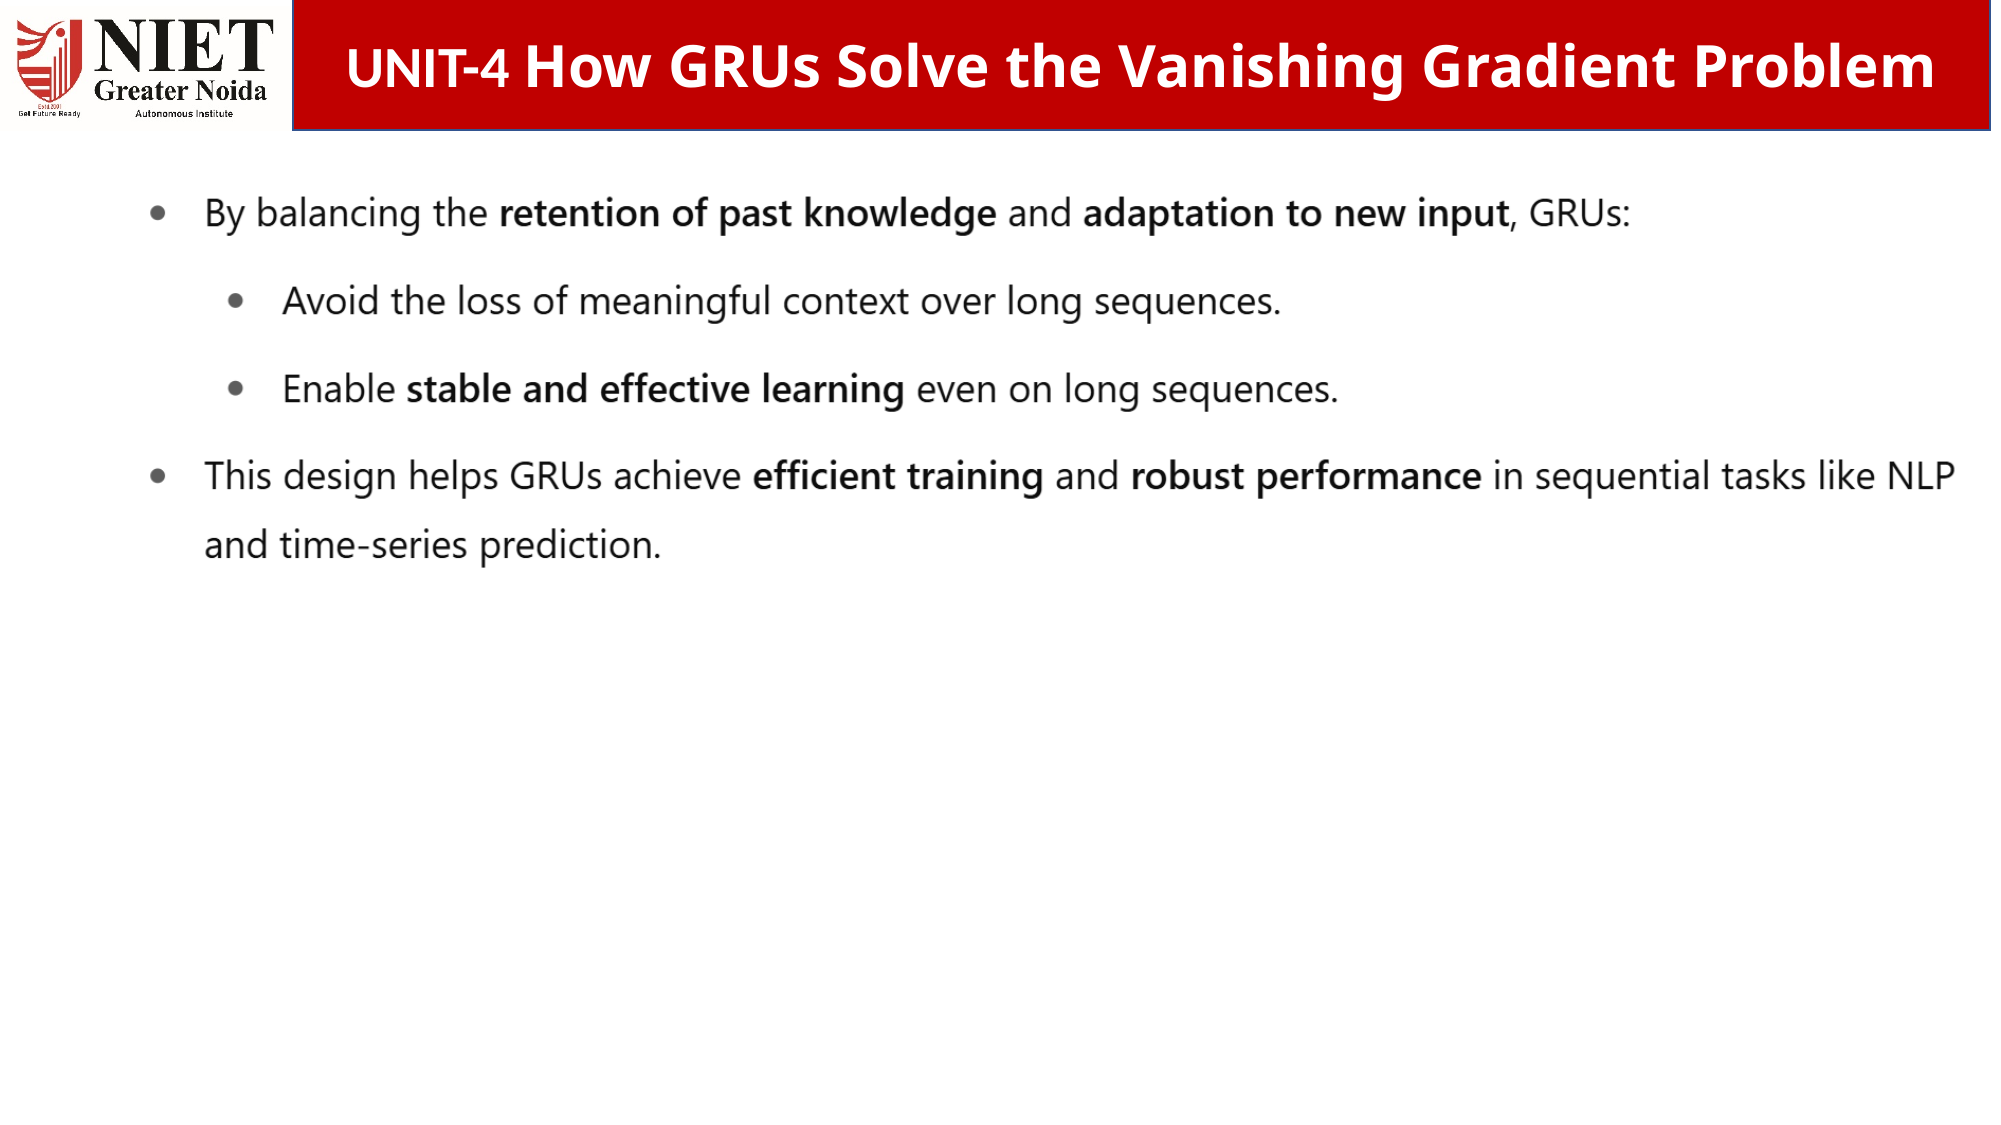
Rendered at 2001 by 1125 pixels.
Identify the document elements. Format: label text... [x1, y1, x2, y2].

picture [126, 186, 2000, 592]
text_box UNIT-4 How GRUs Solve the Vanishing Gradient Problem [292, 0, 1991, 131]
picture [0, 6, 290, 131]
